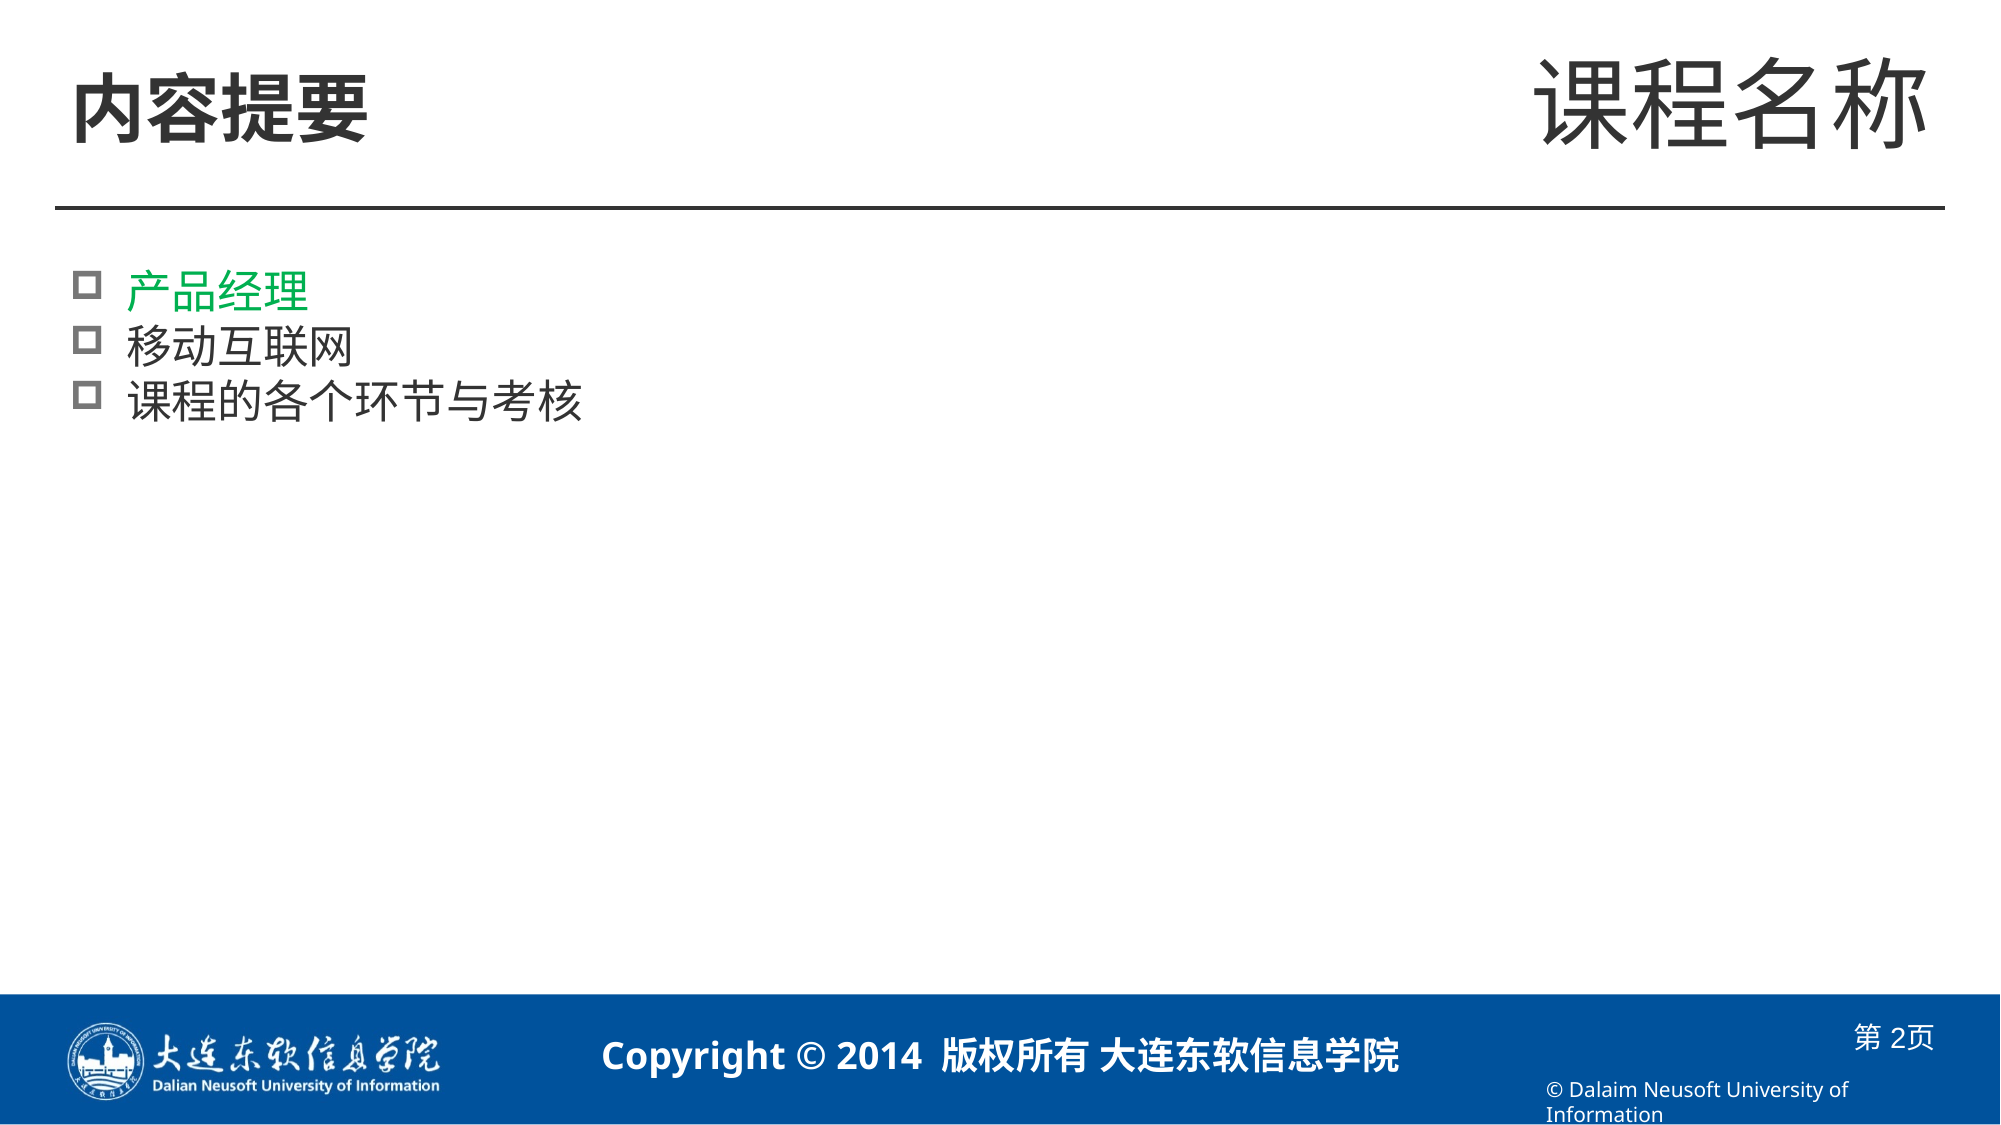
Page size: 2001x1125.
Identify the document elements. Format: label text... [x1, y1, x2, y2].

list 产品经理 移动互联网 课程的各个环节与考核 [55, 255, 1910, 882]
picture [55, 1016, 445, 1103]
